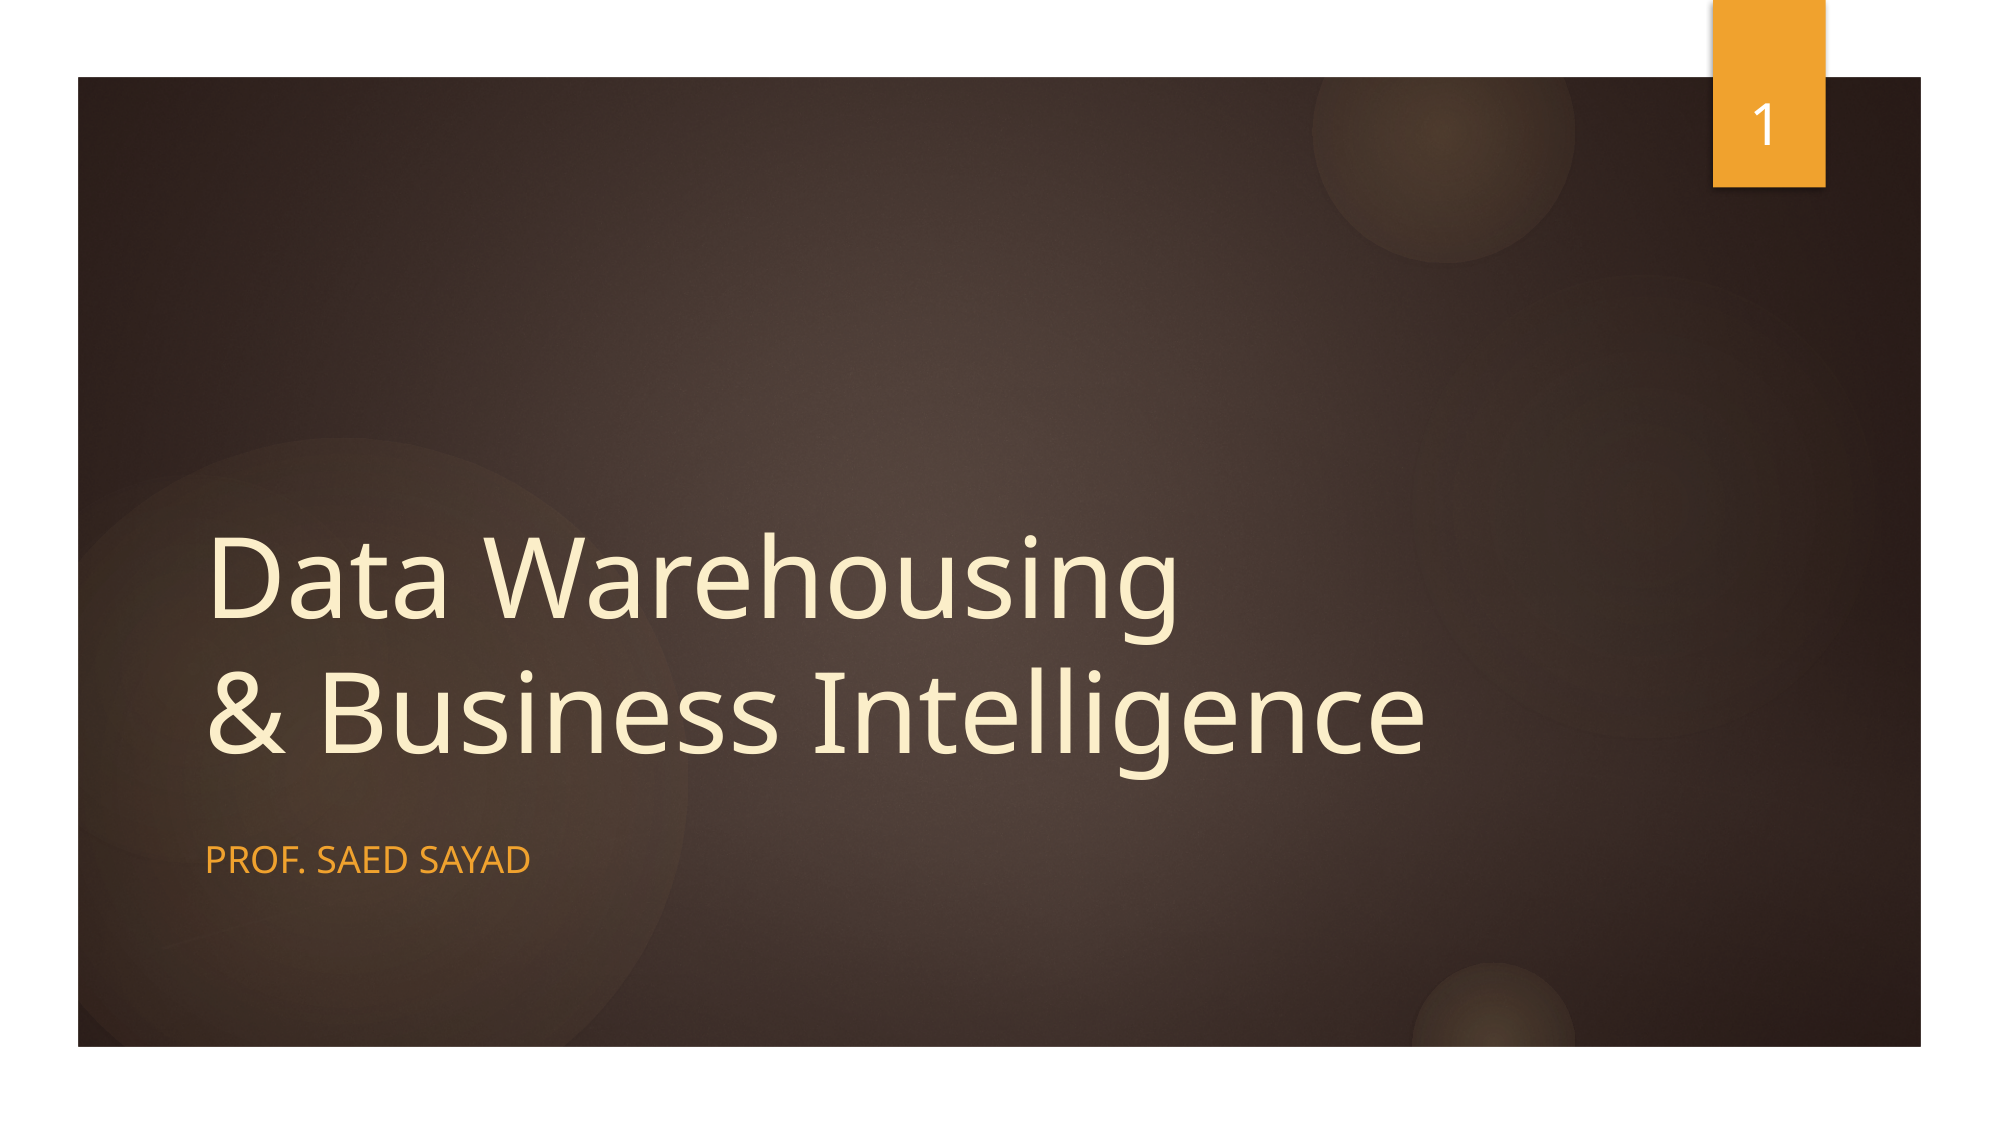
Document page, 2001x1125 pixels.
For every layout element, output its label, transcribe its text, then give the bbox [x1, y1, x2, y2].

subtitle Prof. Saed SAYAd [189, 828, 1638, 970]
title Data Warehousing & Business Intelligence [189, 344, 1638, 784]
slide_number 1 [1698, 48, 1836, 174]
